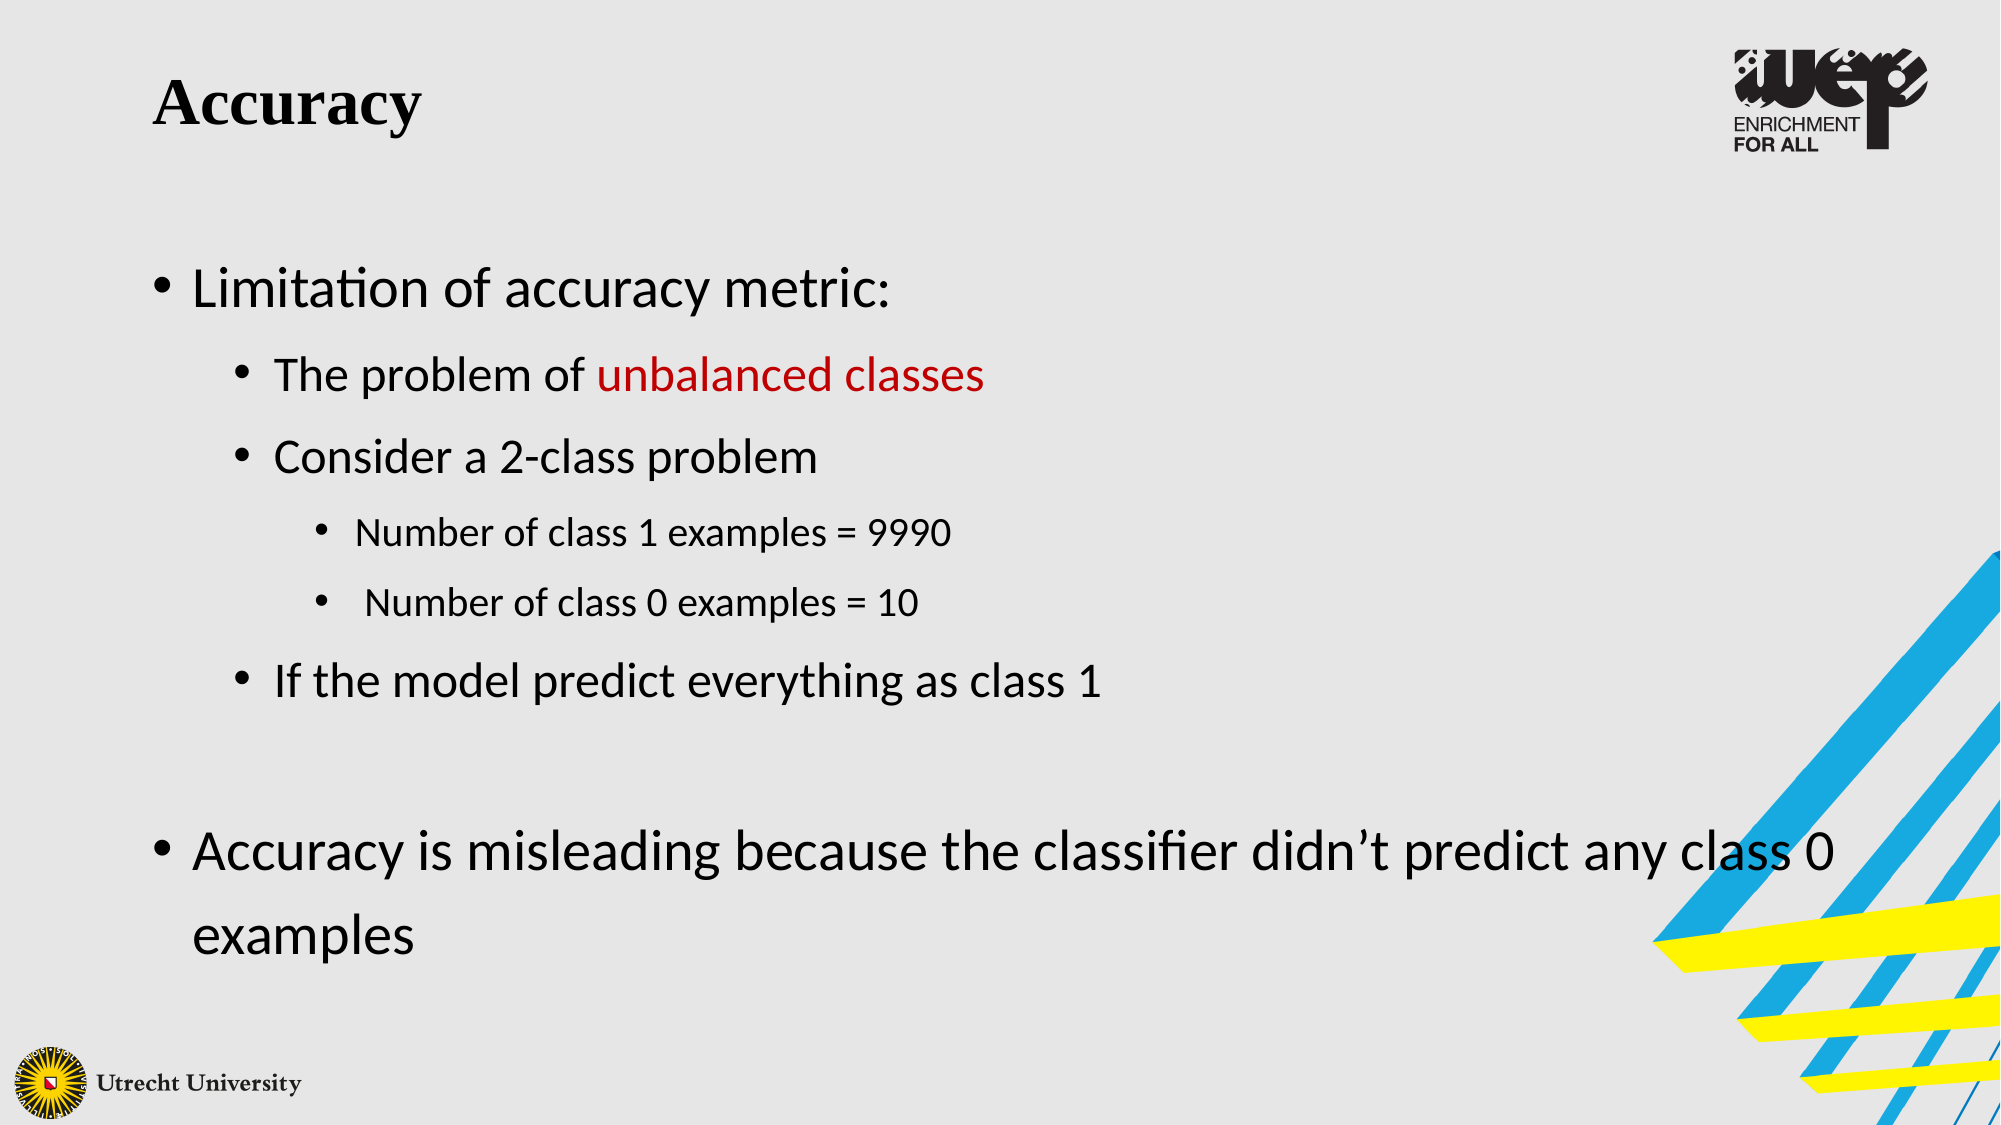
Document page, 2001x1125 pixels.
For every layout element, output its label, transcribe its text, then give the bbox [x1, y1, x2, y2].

text_box Accuracy [137, 59, 1863, 206]
picture [0, 0, 2001, 1125]
